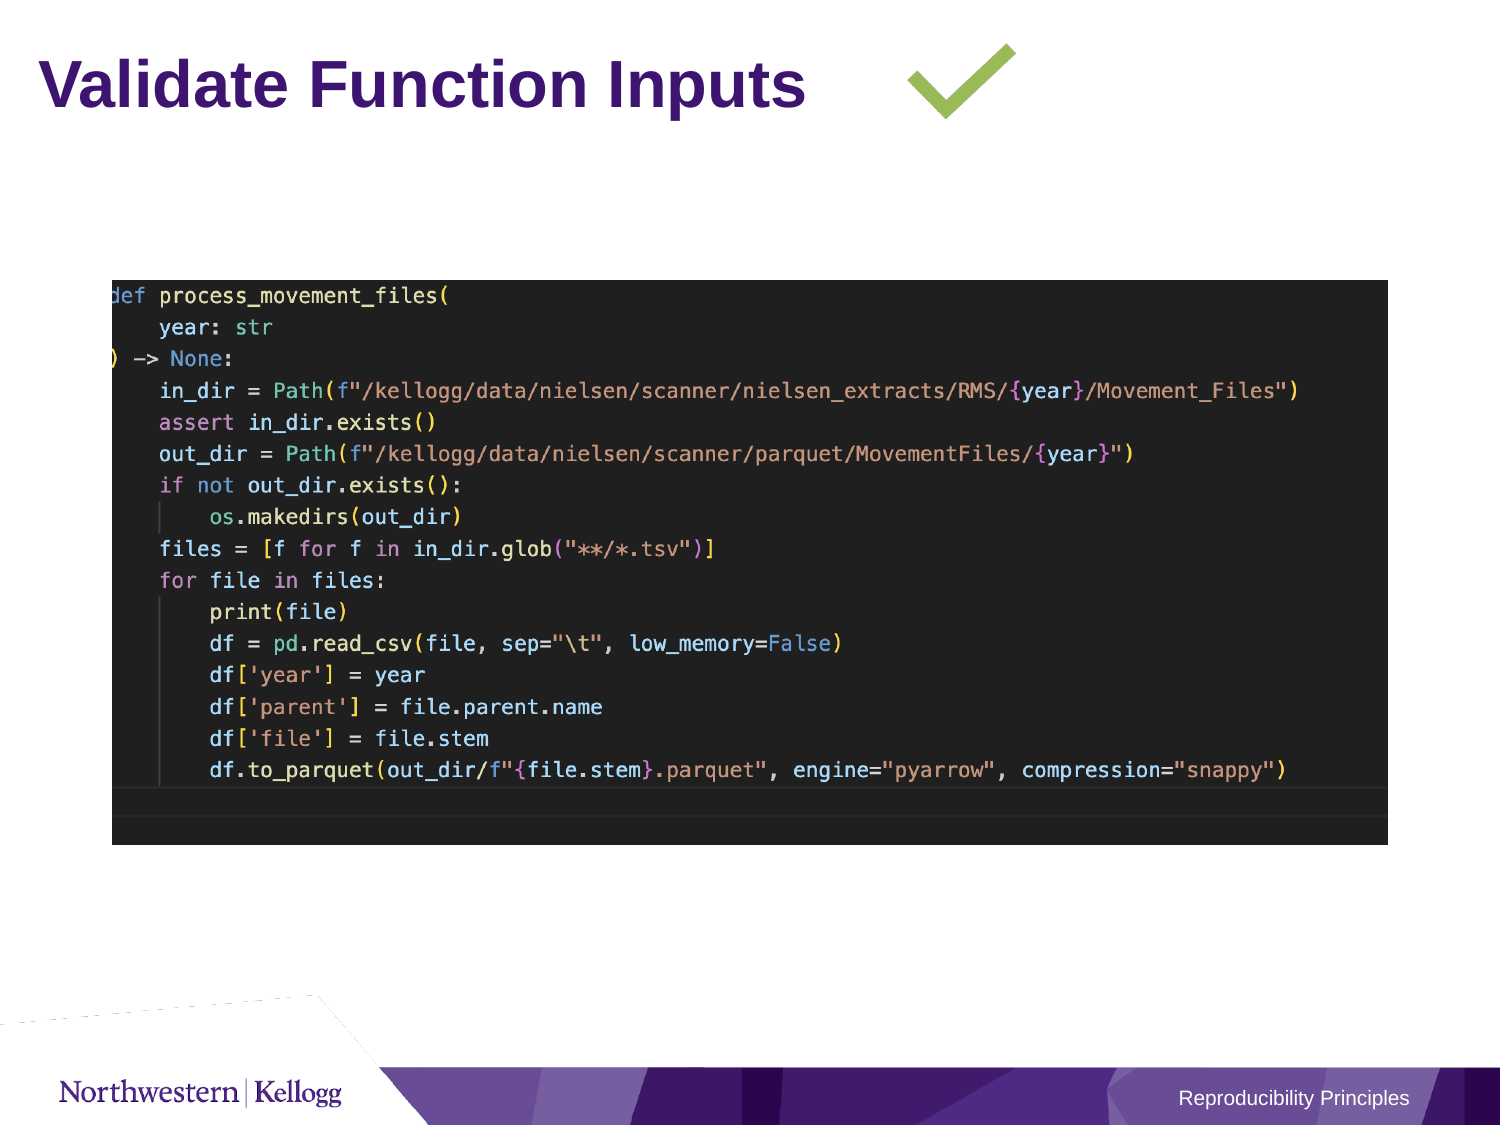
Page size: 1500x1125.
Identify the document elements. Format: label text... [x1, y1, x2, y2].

footer Reproducibility Principles [750, 1067, 1425, 1125]
title Validate Function Inputs [23, 0, 1478, 175]
picture [905, 24, 1018, 138]
picture [0, 0, 1500, 1125]
